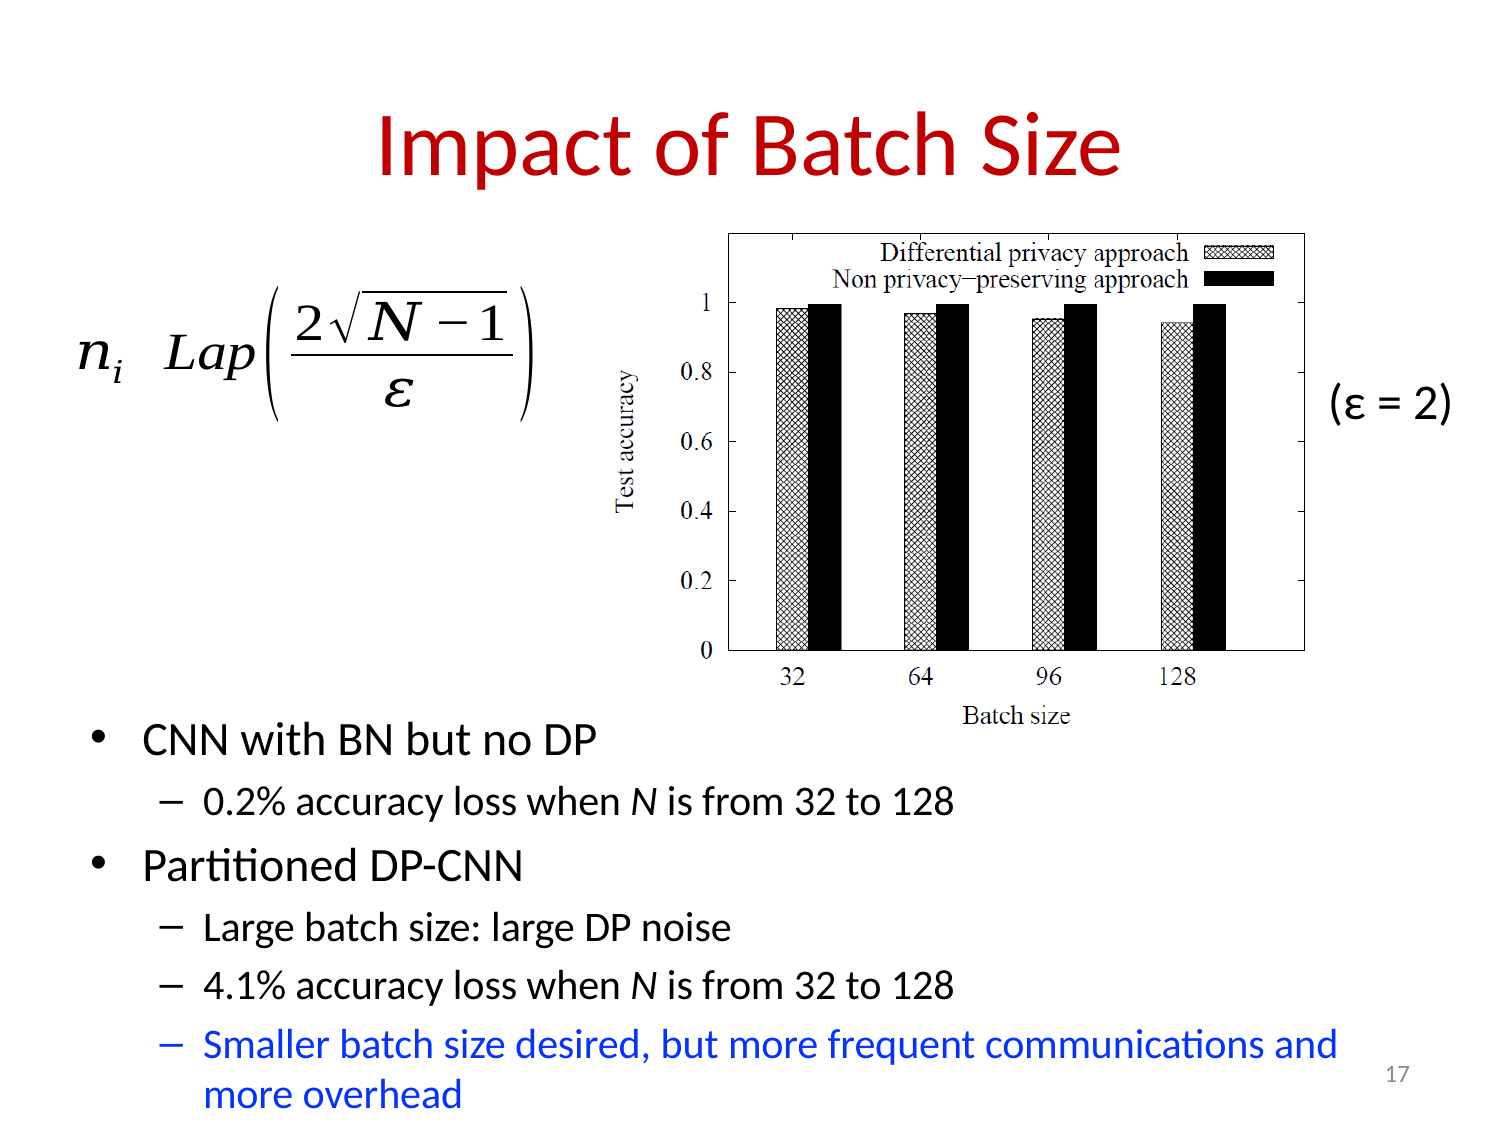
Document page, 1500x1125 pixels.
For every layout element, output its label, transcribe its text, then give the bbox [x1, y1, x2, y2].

title Impact of Batch Size [75, 45, 1425, 233]
text_box (ε = 2) [1354, 362, 1469, 438]
slide_number 17 [1074, 1042, 1425, 1103]
picture [587, 199, 1351, 730]
list CNN with BN but no DP 0.2% accuracy loss when N is from 32 to 128 Partitioned DP-CNN Large batch size: large DP noise 4.1% accuracy loss when N is from 32 to 128 Smaller batch size desired, but more frequent communications and more overhead [75, 699, 1425, 1125]
